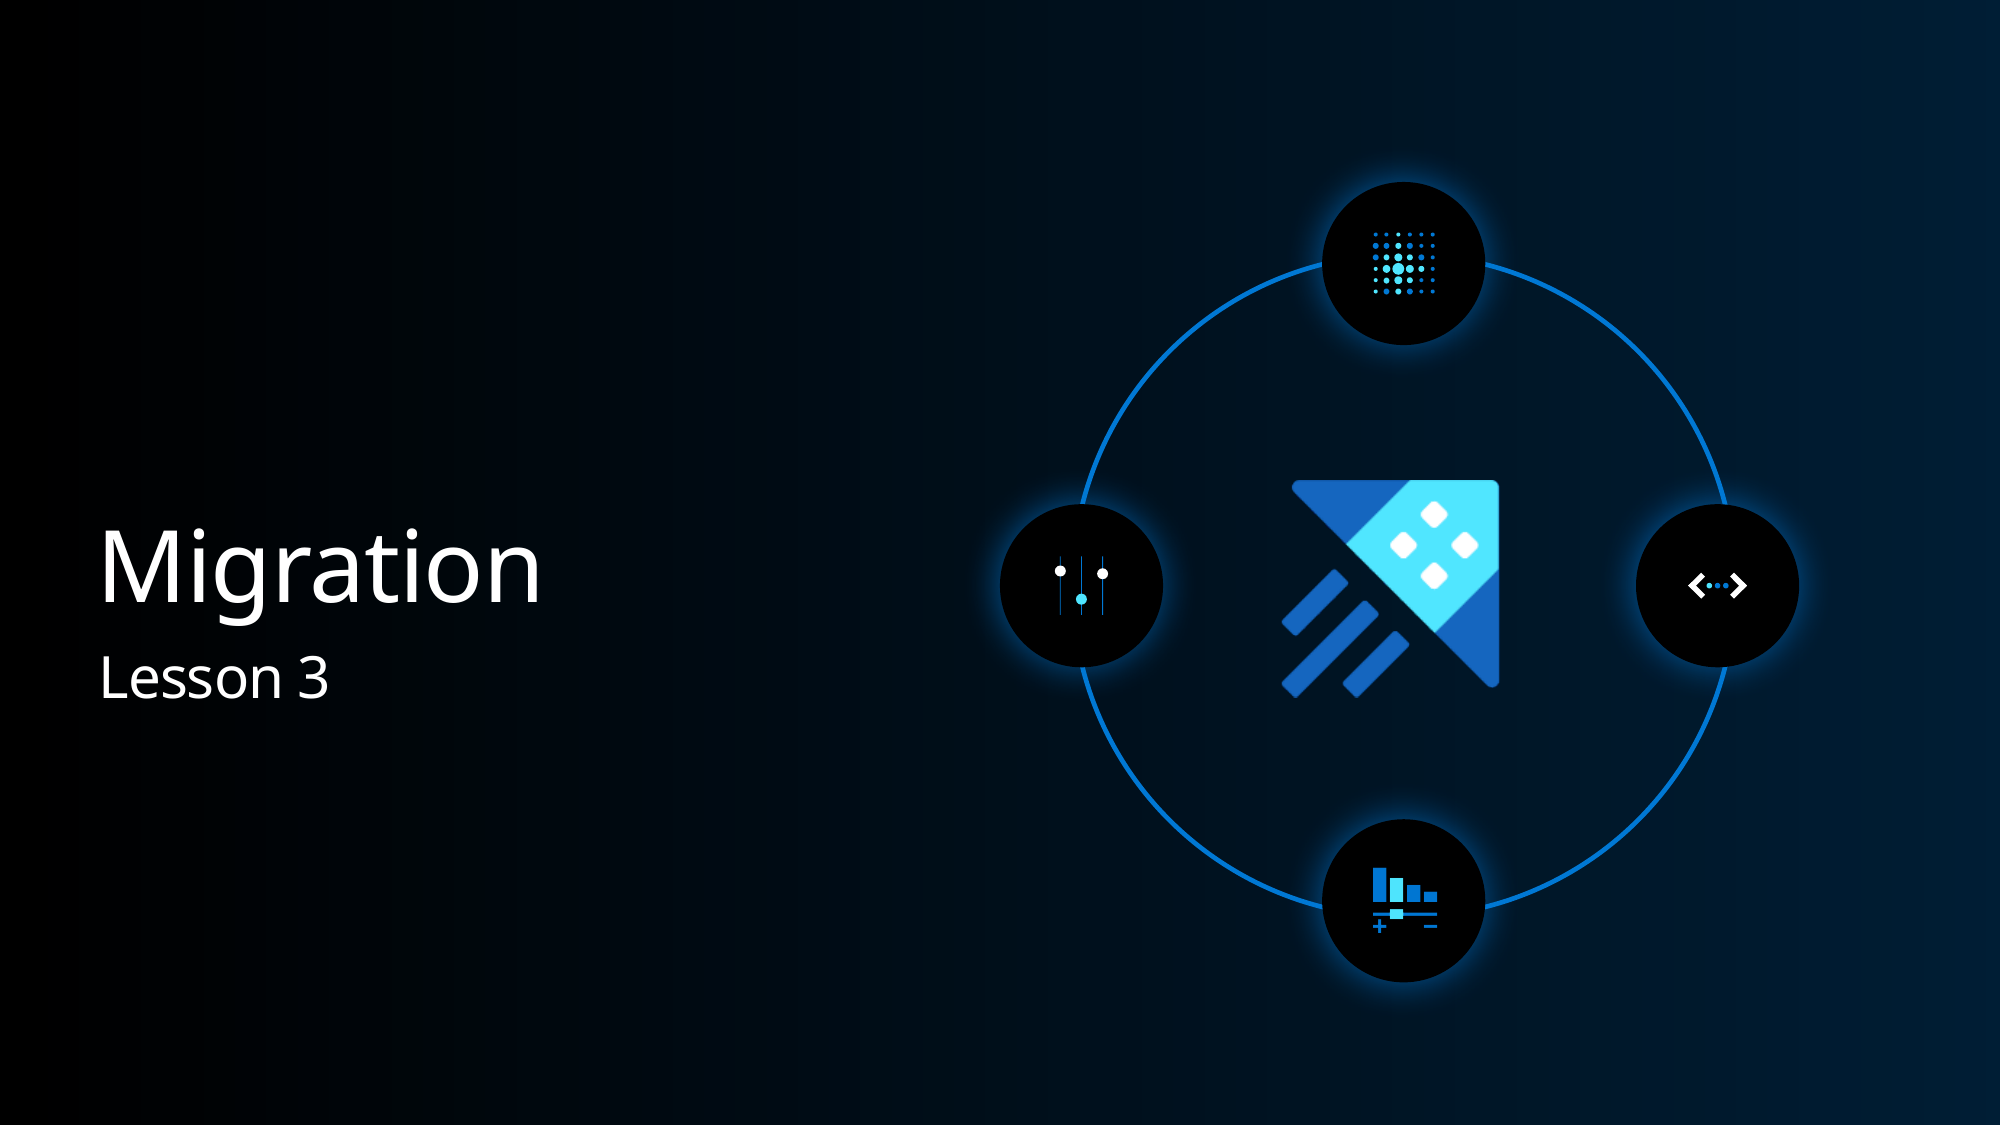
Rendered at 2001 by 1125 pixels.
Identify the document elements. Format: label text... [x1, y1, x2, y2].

picture [1183, 480, 1598, 699]
text_box [1070, 193, 1784, 969]
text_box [1321, 818, 1486, 983]
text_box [1635, 503, 1800, 668]
title Migration [96, 468, 878, 657]
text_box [999, 477, 1183, 693]
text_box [1321, 181, 1486, 346]
text_box Lesson 3 [98, 640, 881, 711]
text_box [0, 0, 2000, 1125]
